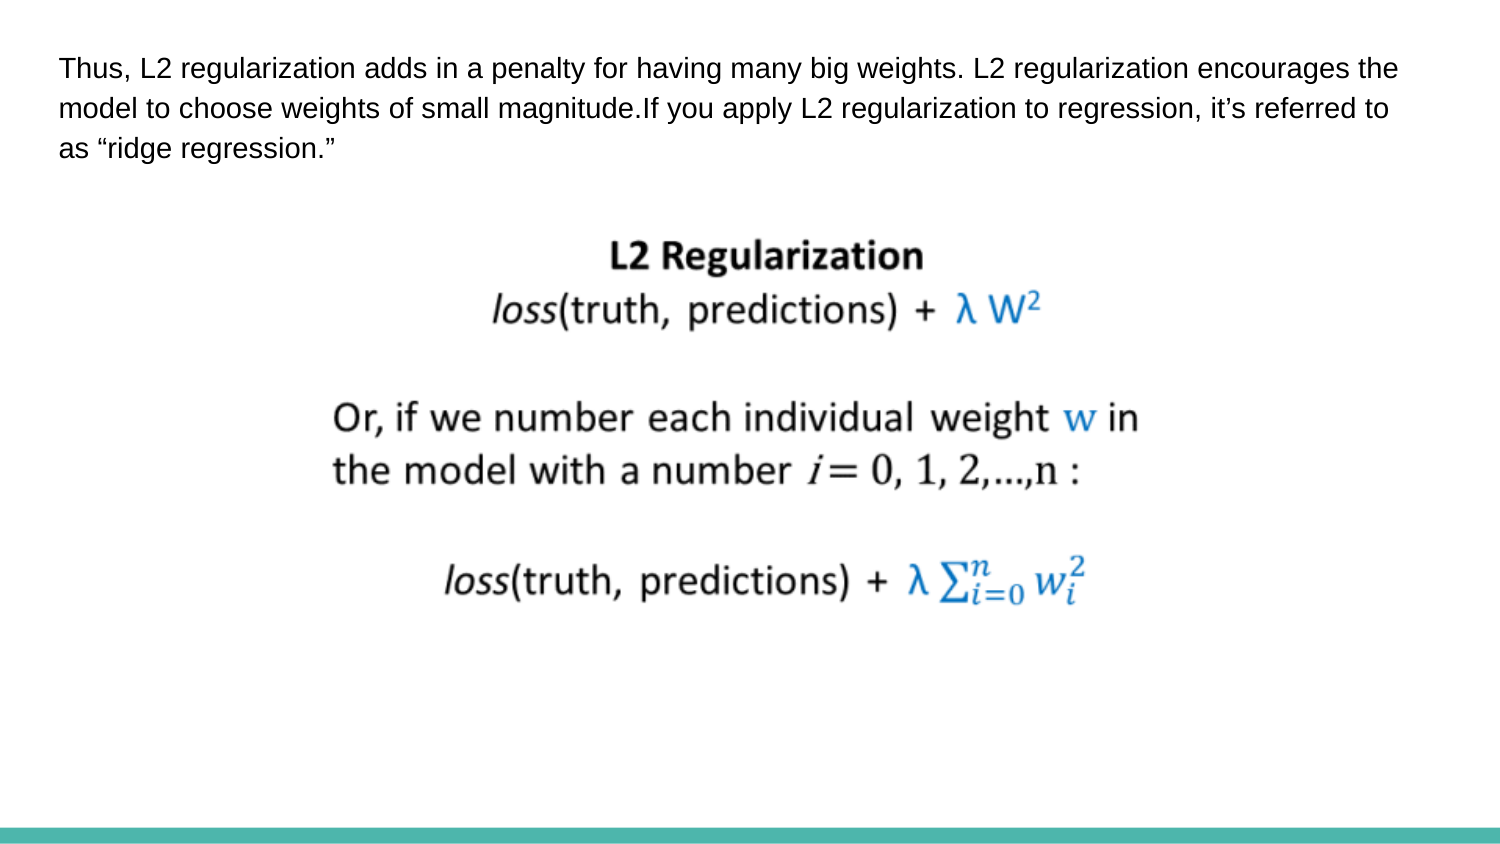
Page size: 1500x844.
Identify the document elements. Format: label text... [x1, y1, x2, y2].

list Thus, L2 regularization adds in a penalty for having many big weights. L2 regularization encourages the model to choose weights of small magnitude.If you apply L2 regularization to regression, it’s referred to as “ridge regression.” [43, 28, 1442, 571]
picture [289, 196, 1253, 648]
